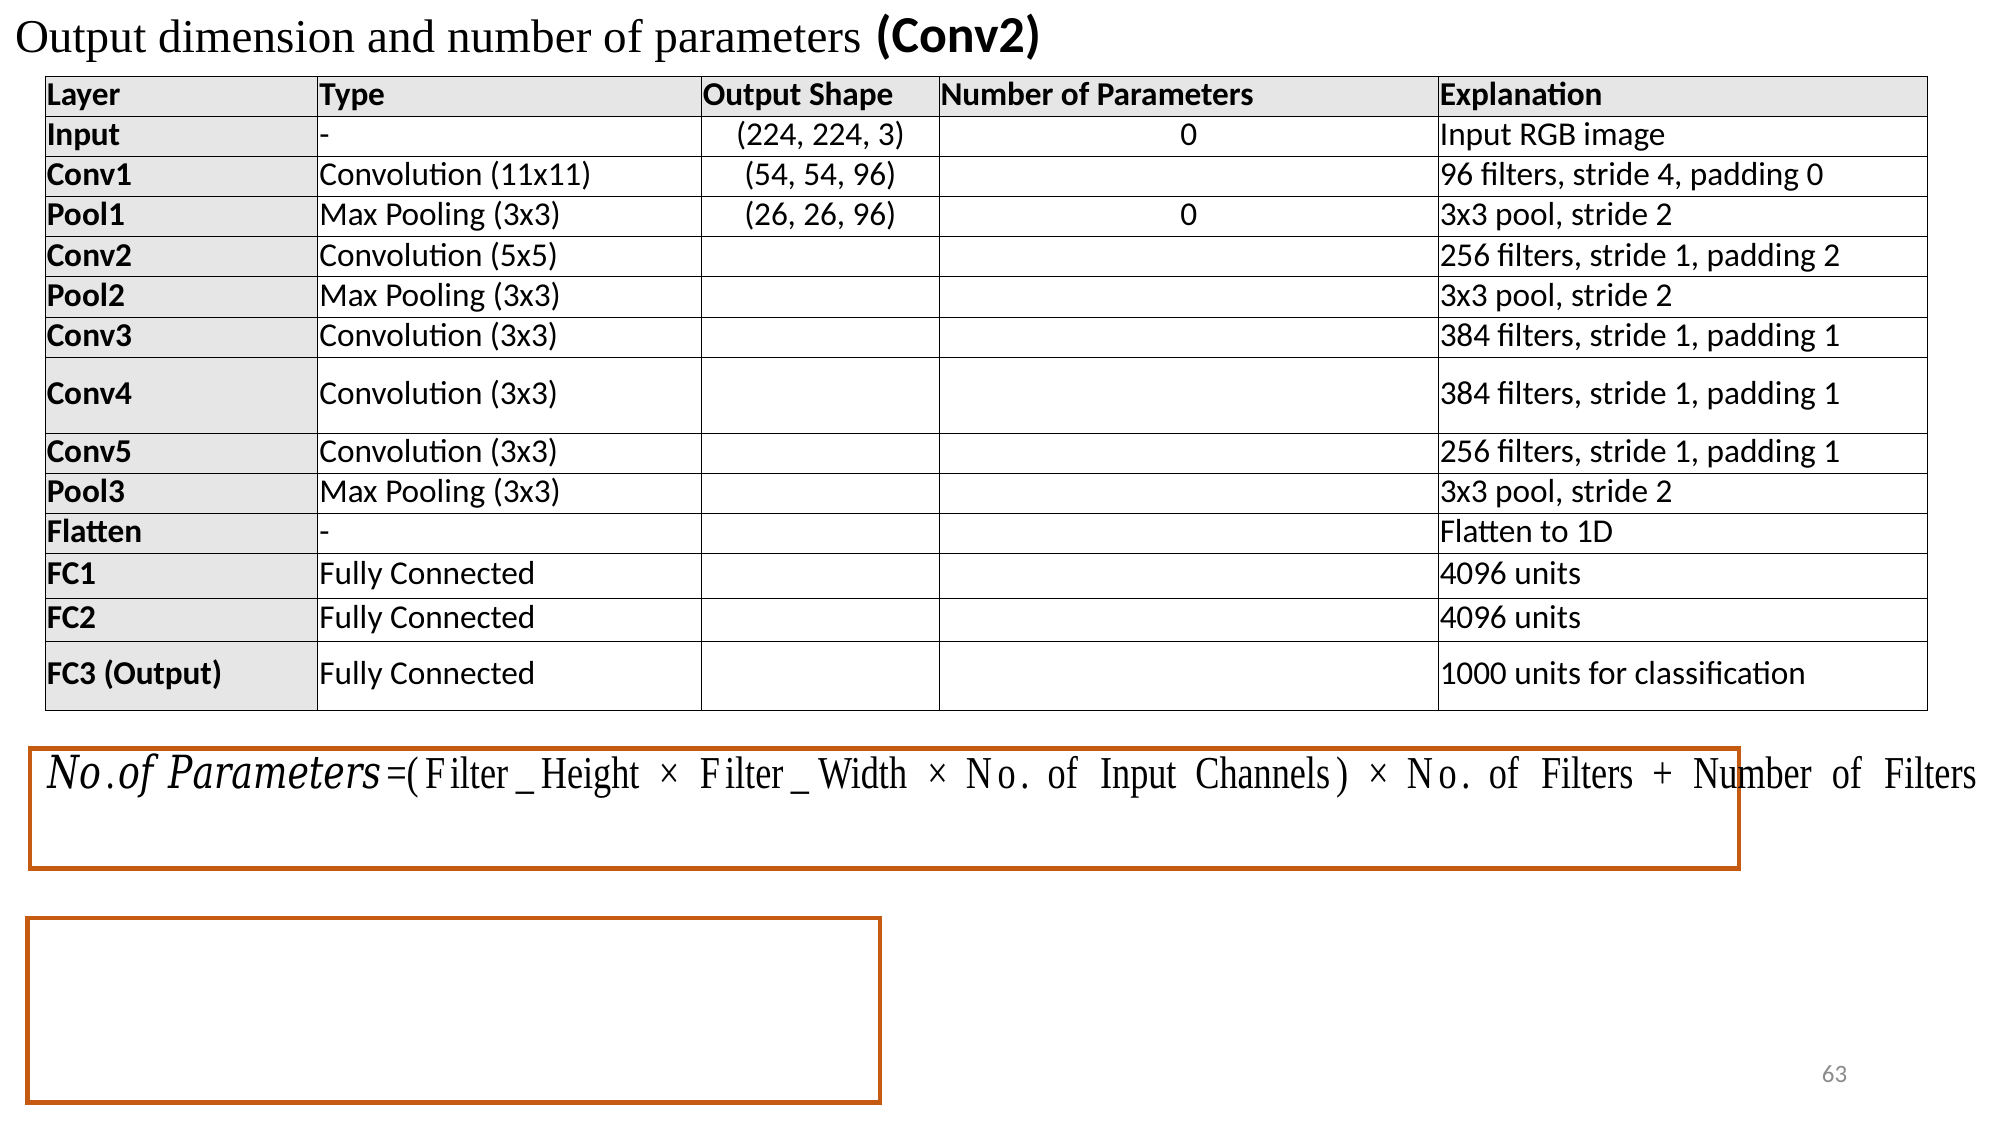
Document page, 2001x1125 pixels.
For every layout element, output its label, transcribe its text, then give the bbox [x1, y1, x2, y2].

slide_number 63 [1412, 1042, 1863, 1103]
text_box [29, 747, 1740, 870]
text_box [27, 917, 881, 1104]
title Output dimension and number of parameters (Conv2) [0, 0, 1725, 72]
